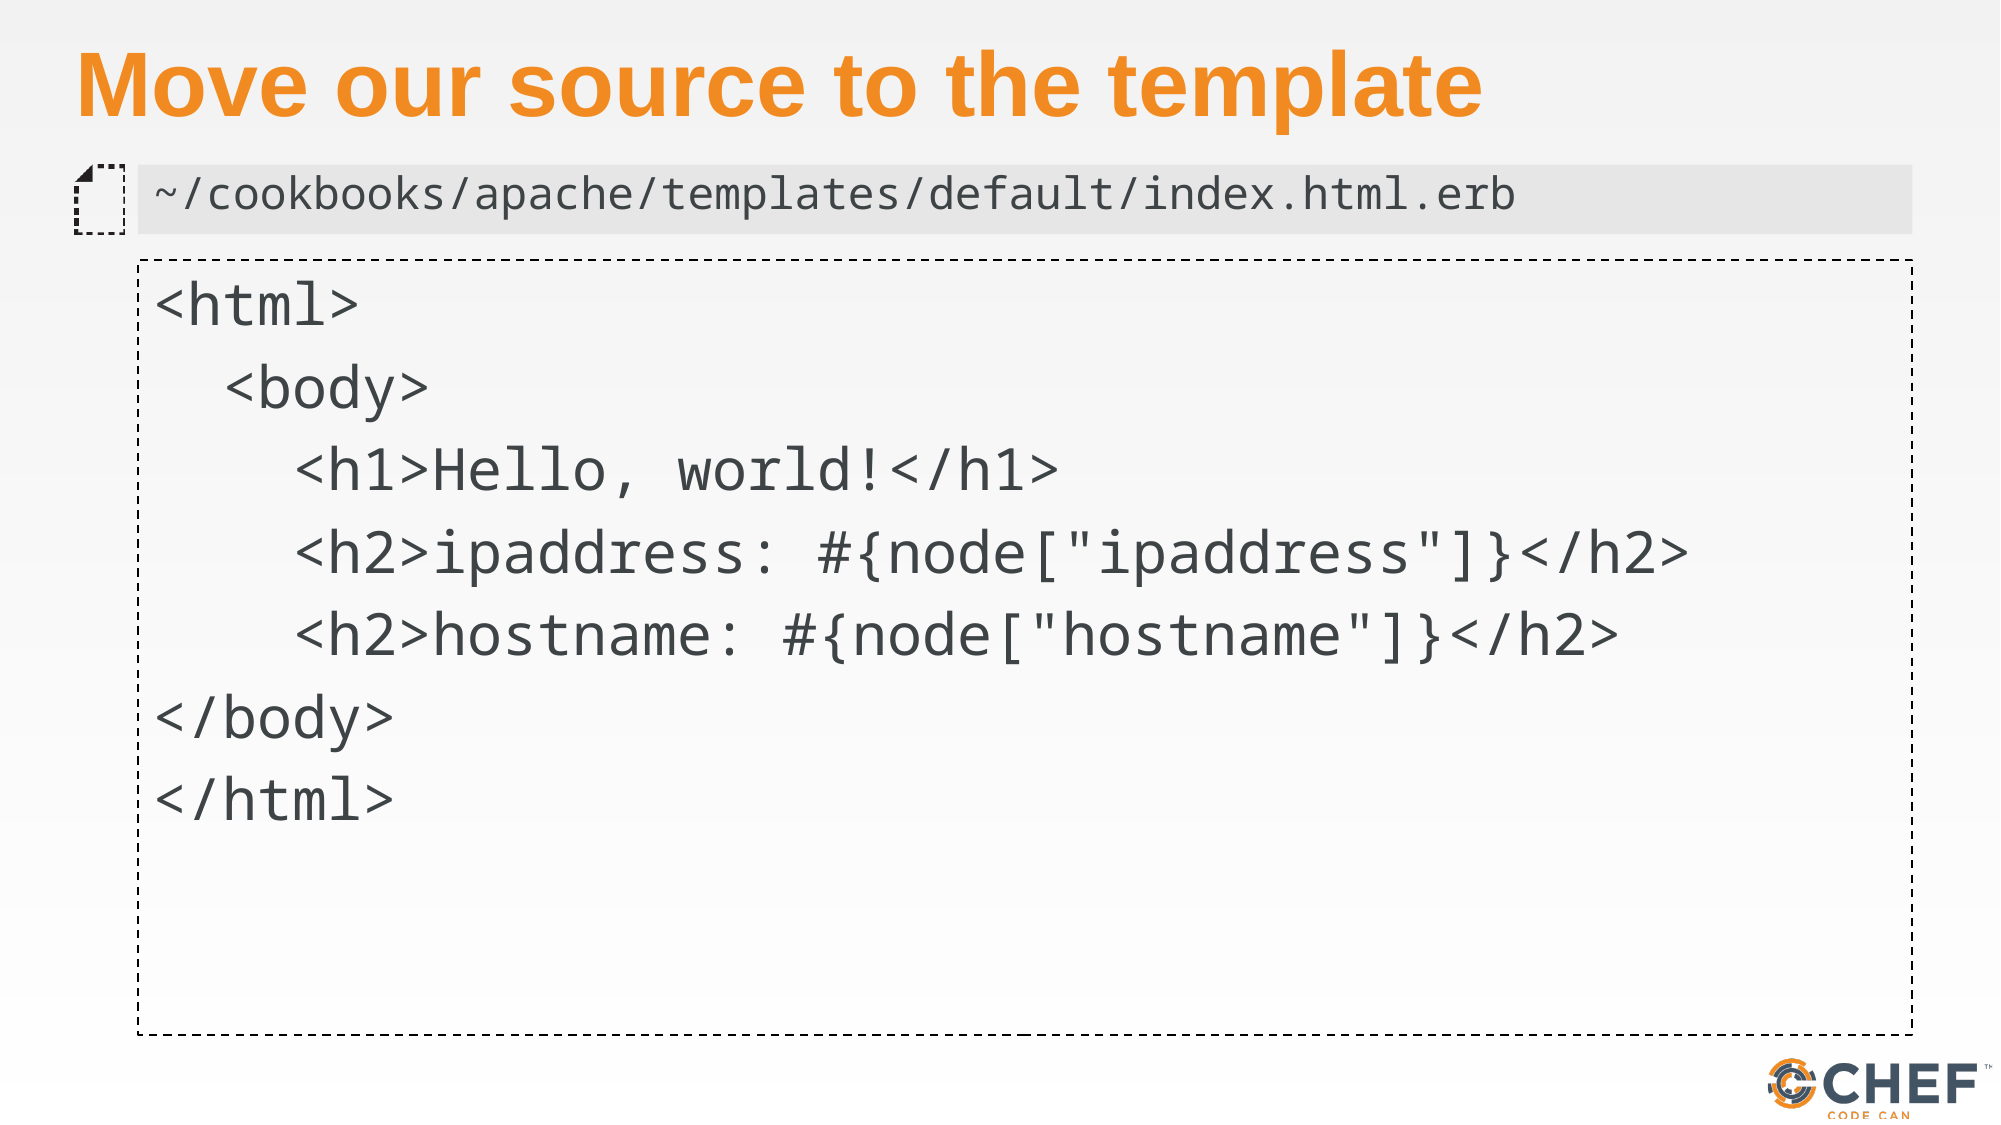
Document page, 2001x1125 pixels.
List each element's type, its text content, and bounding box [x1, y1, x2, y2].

list ~/cookbooks/apache/templates/default/index.html.erb [137, 164, 1913, 235]
title Move our source to the template [75, 37, 1913, 140]
list <html> <body> <h1>Hello, world!</h1> <h2>ipaddress: #{node["ipaddress"]}</h2> <h2>hostname: #{node["hostname"]}</h2> </body> </html> [137, 259, 1913, 1036]
